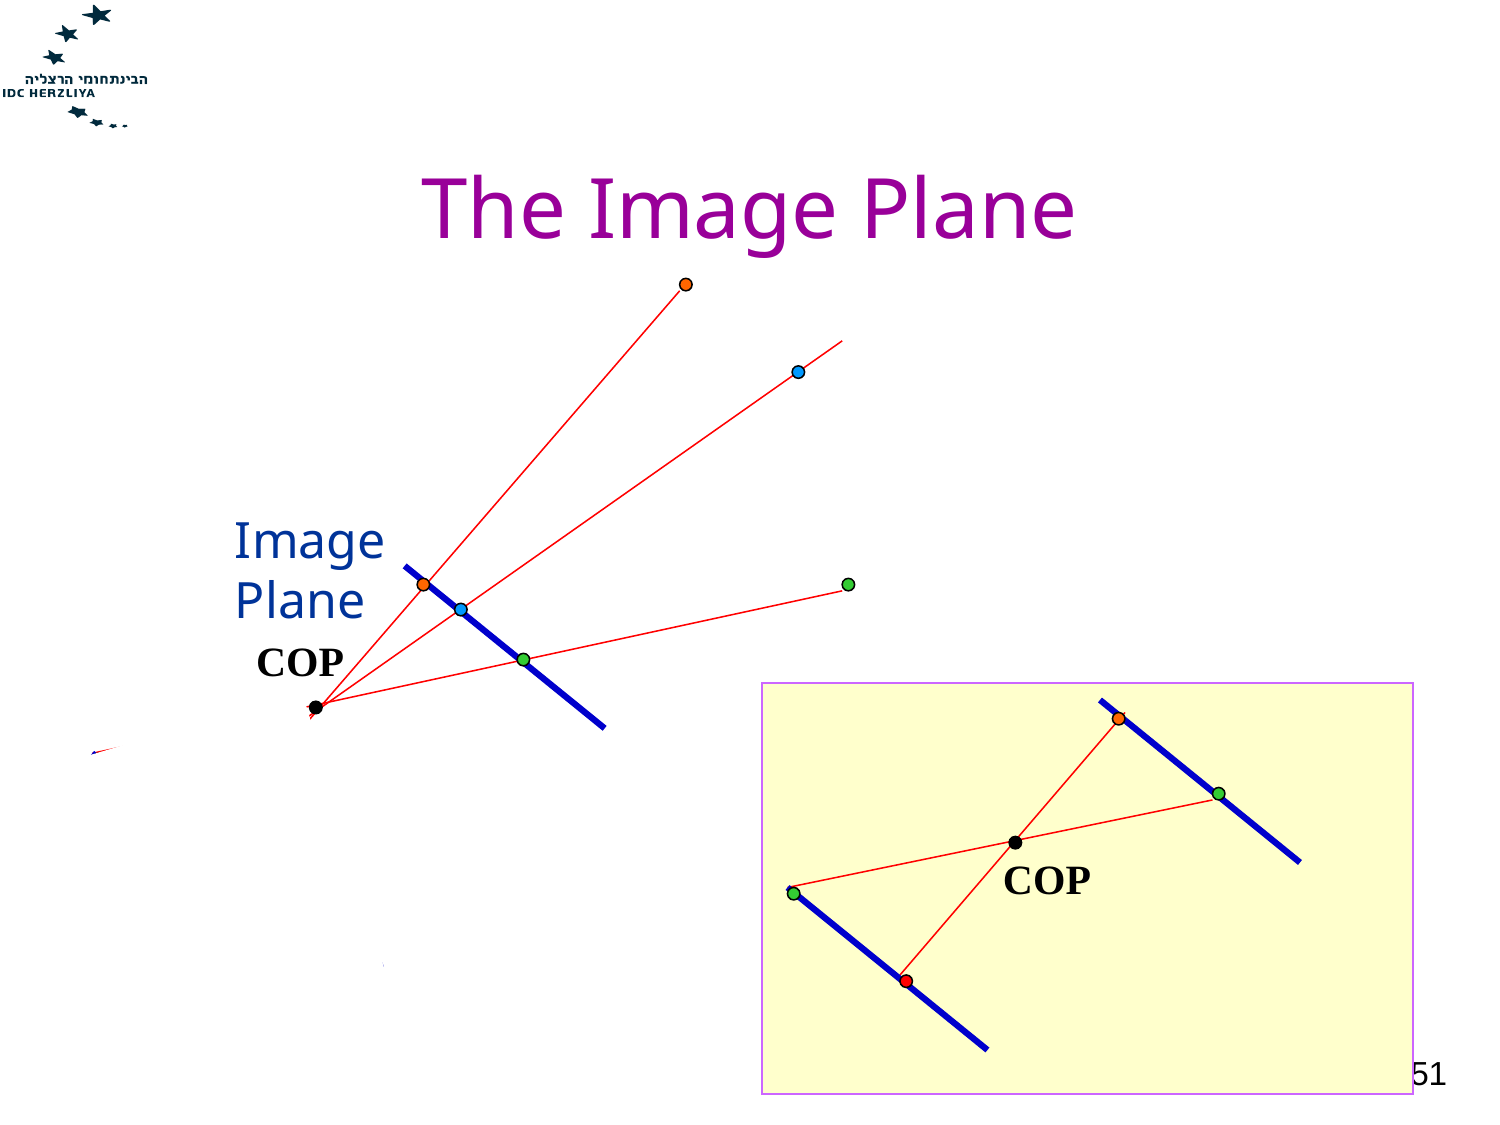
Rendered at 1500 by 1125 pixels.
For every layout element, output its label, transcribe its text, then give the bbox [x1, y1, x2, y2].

picture [0, 0, 150, 134]
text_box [761, 682, 1413, 1095]
title The Image Plane [112, 75, 1388, 263]
text_box [792, 365, 805, 379]
text_box [842, 578, 855, 591]
slide_number 51 [1416, 1024, 1463, 1101]
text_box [404, 565, 605, 729]
text_box [679, 278, 693, 291]
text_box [85, 501, 397, 1125]
